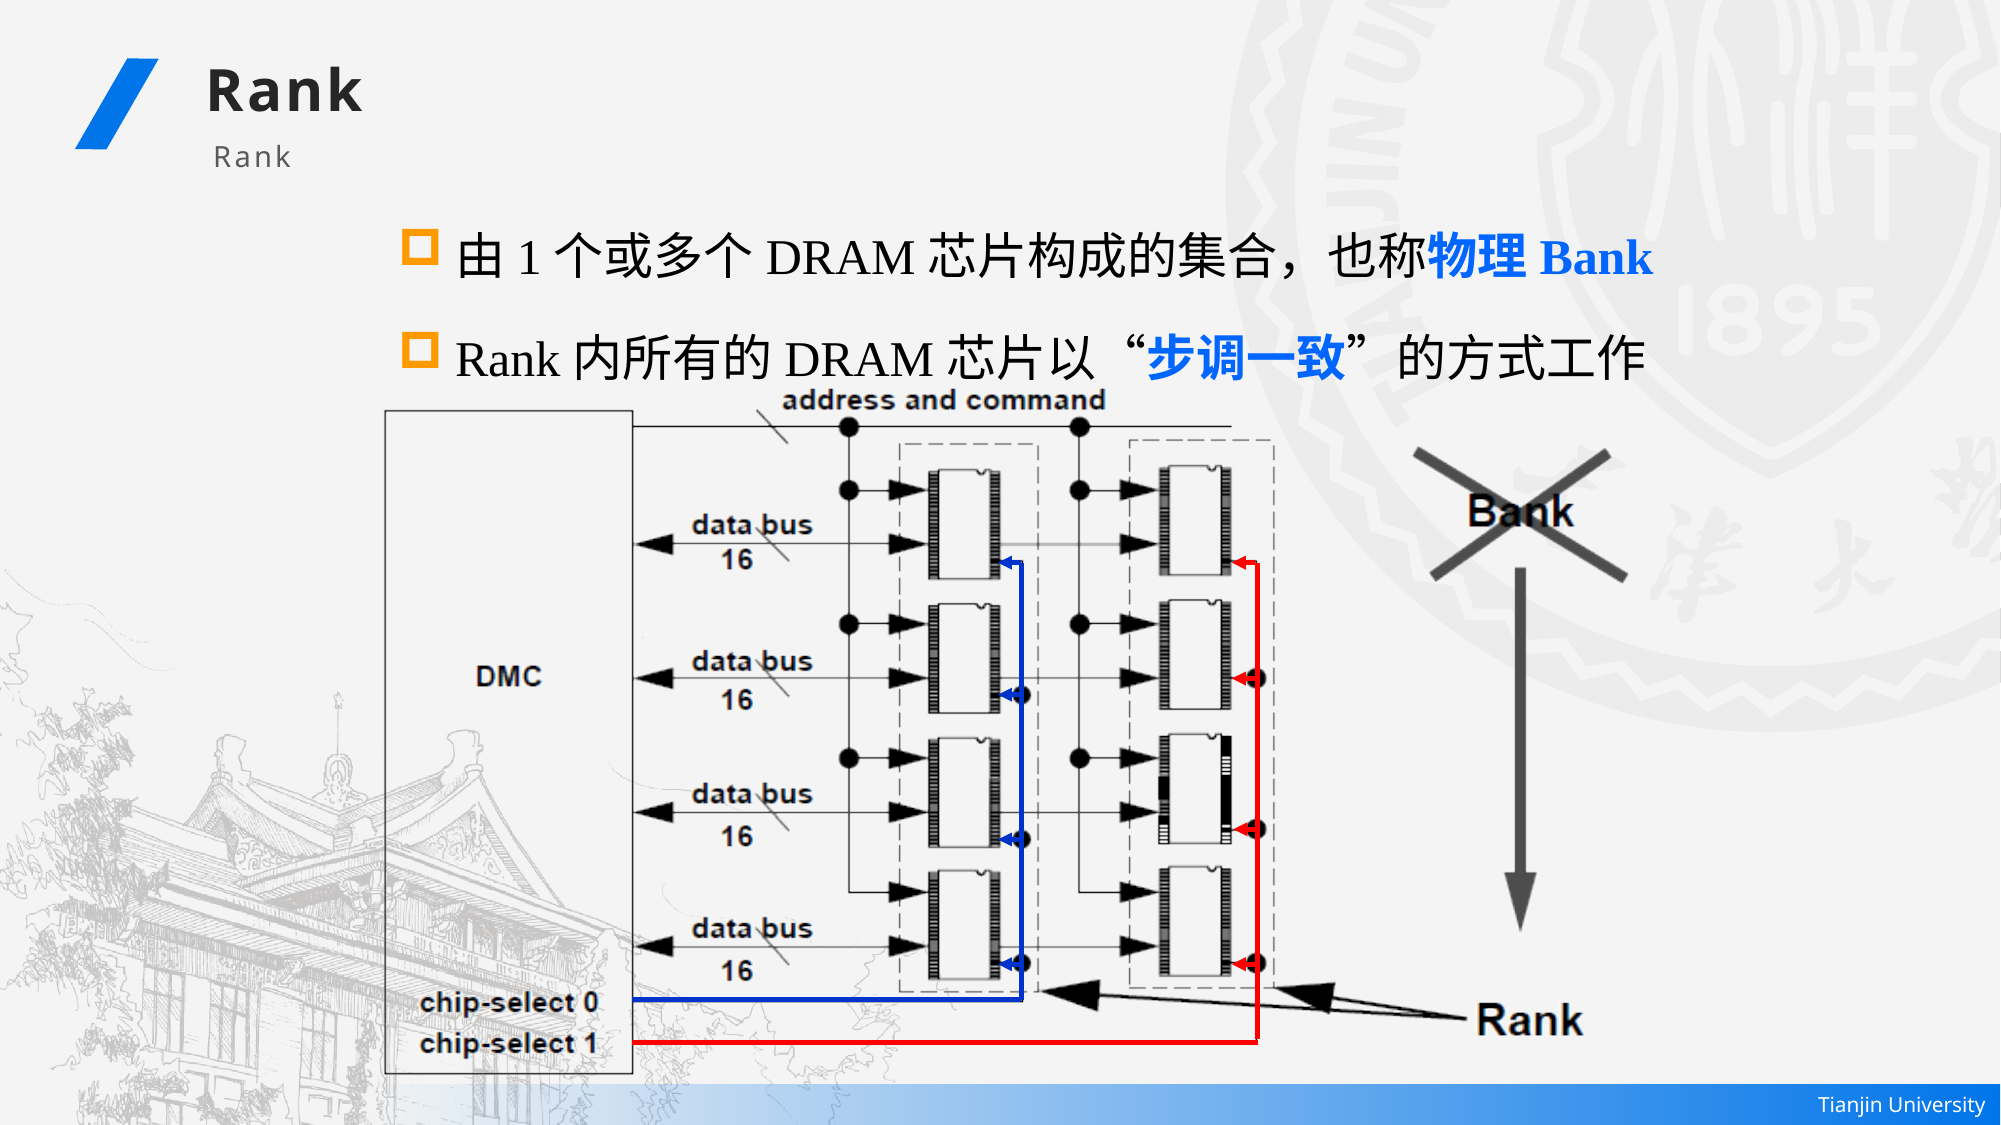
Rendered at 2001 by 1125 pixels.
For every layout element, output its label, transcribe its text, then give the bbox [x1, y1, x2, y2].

picture [371, 385, 1632, 1083]
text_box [148, 45, 373, 182]
text_box [74, 58, 148, 150]
text_box 由1个或多个DRAM芯片构成的集合，也称物理Bank Rank内所有的DRAM芯片以“步调一致”的方式工作 [383, 186, 1794, 394]
